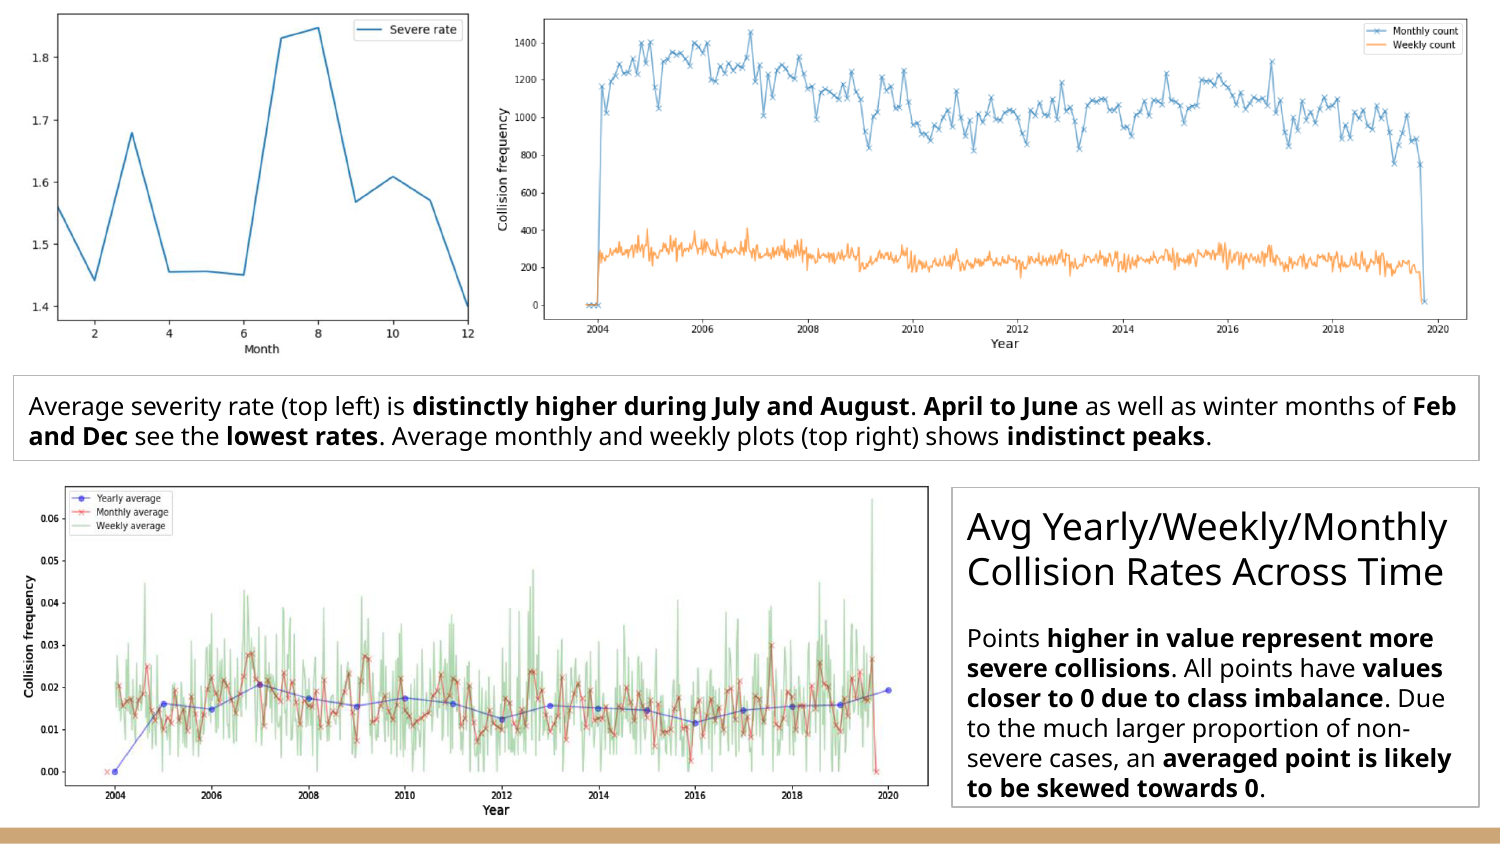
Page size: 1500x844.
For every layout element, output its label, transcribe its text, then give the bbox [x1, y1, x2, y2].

text_box Avg Yearly/Weekly/Monthly Collision Rates Across Time Points higher in value represent more severe collisions. All points have values closer to 0 due to class imbalance. Due to the much larger proportion of non-severe cases, an averaged point is likely to be skewed towards 0. [951, 487, 1480, 808]
picture [13, 7, 1479, 368]
picture [13, 469, 940, 826]
text_box Average severity rate (top left) is distinctly higher during July and August. April to June as well as winter months of Feb and Dec see the lowest rates. Average monthly and weekly plots (top right) shows indistinct peaks. [13, 375, 1479, 461]
